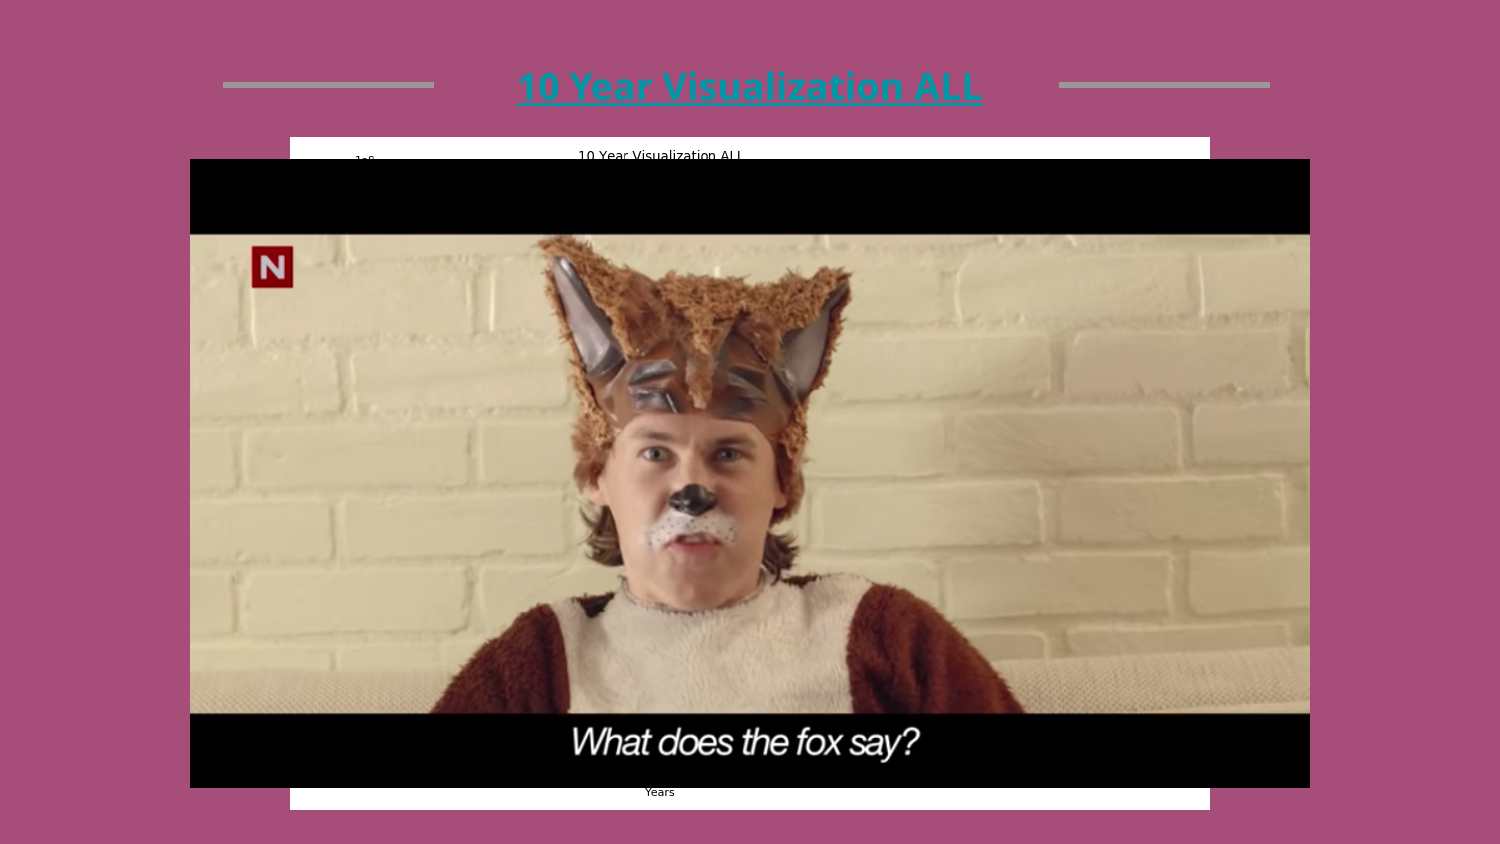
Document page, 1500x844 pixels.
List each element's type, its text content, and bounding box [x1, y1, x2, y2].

picture [190, 137, 1310, 810]
text_box 10 Year Visualization ALL [0, 47, 1500, 123]
